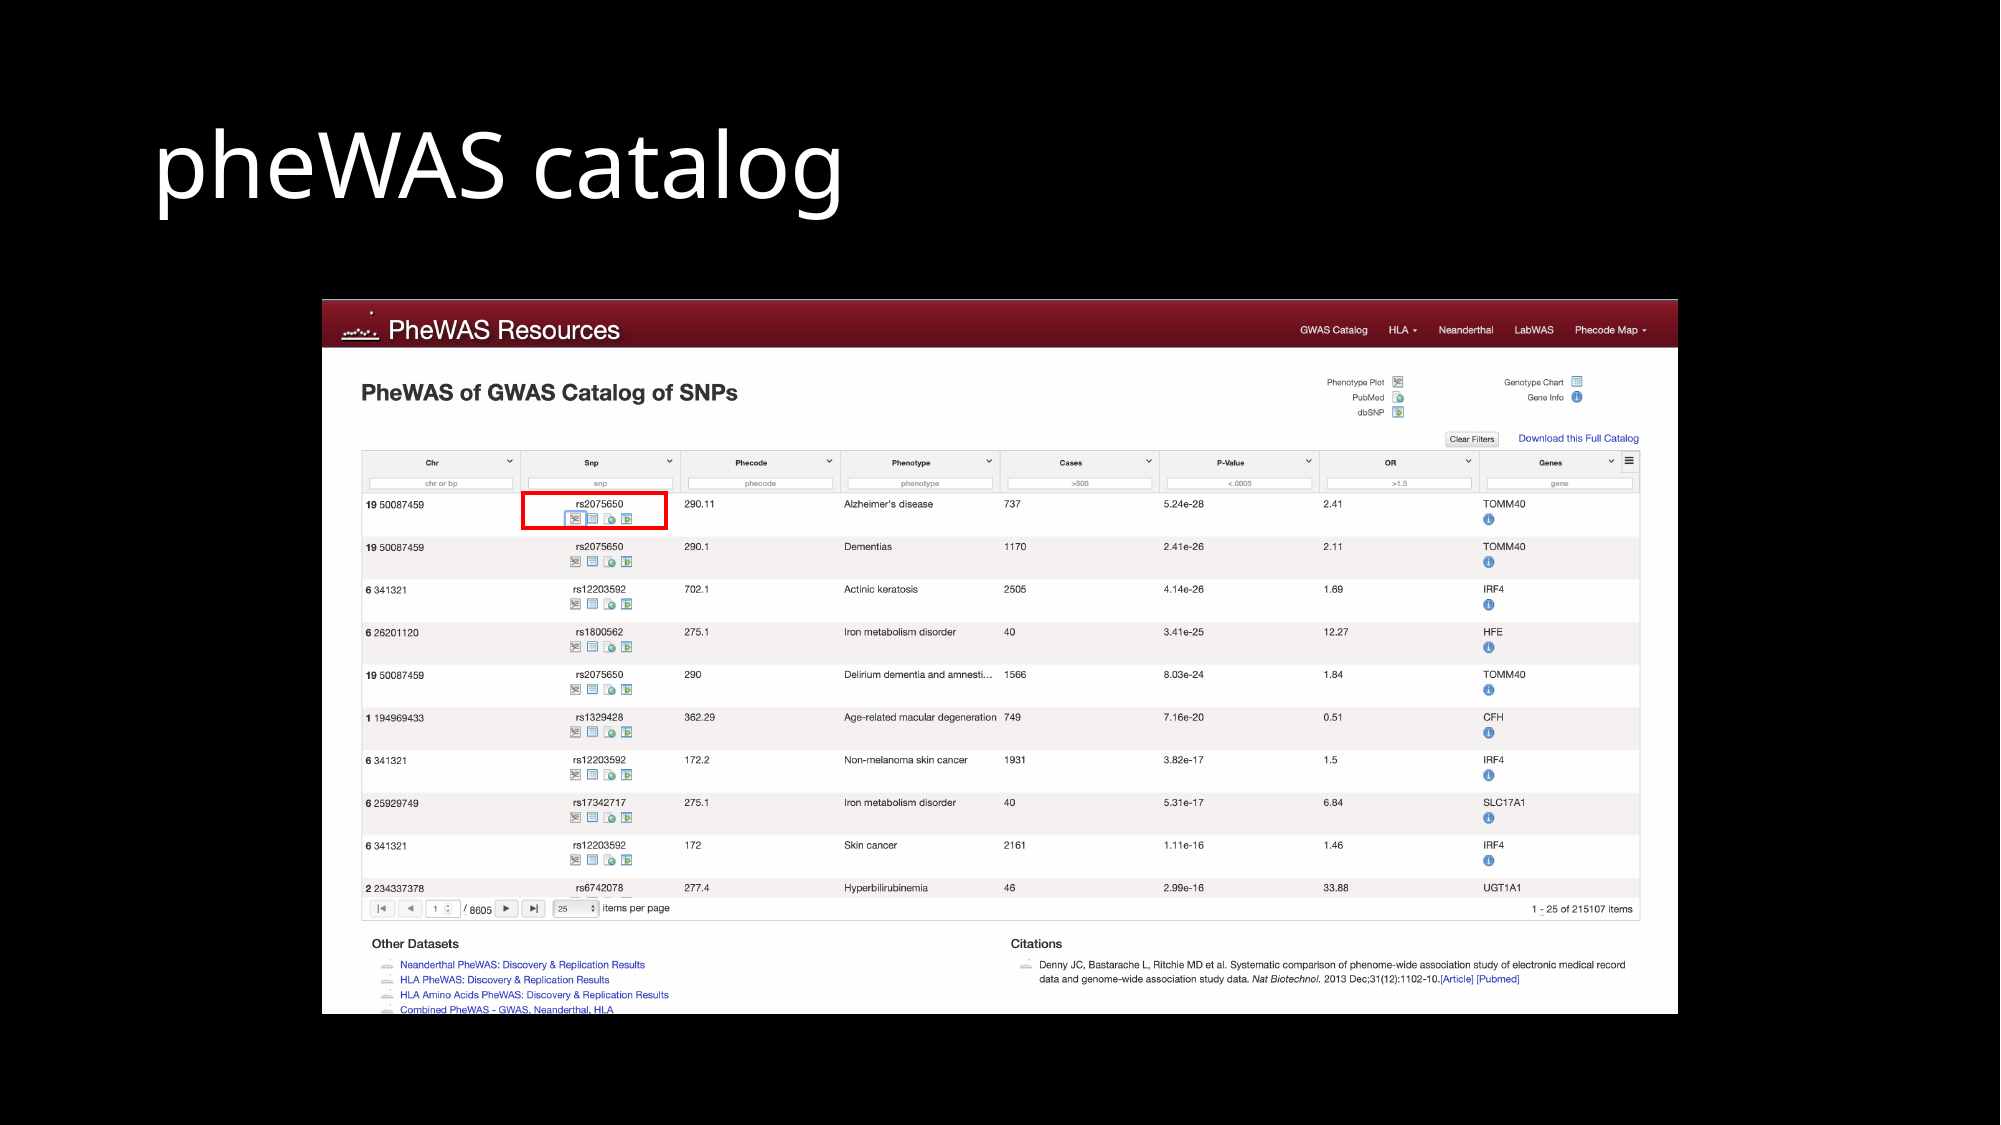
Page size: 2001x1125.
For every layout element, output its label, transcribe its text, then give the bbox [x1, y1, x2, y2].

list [322, 299, 1678, 1014]
title pheWAS catalog [137, 59, 1863, 278]
